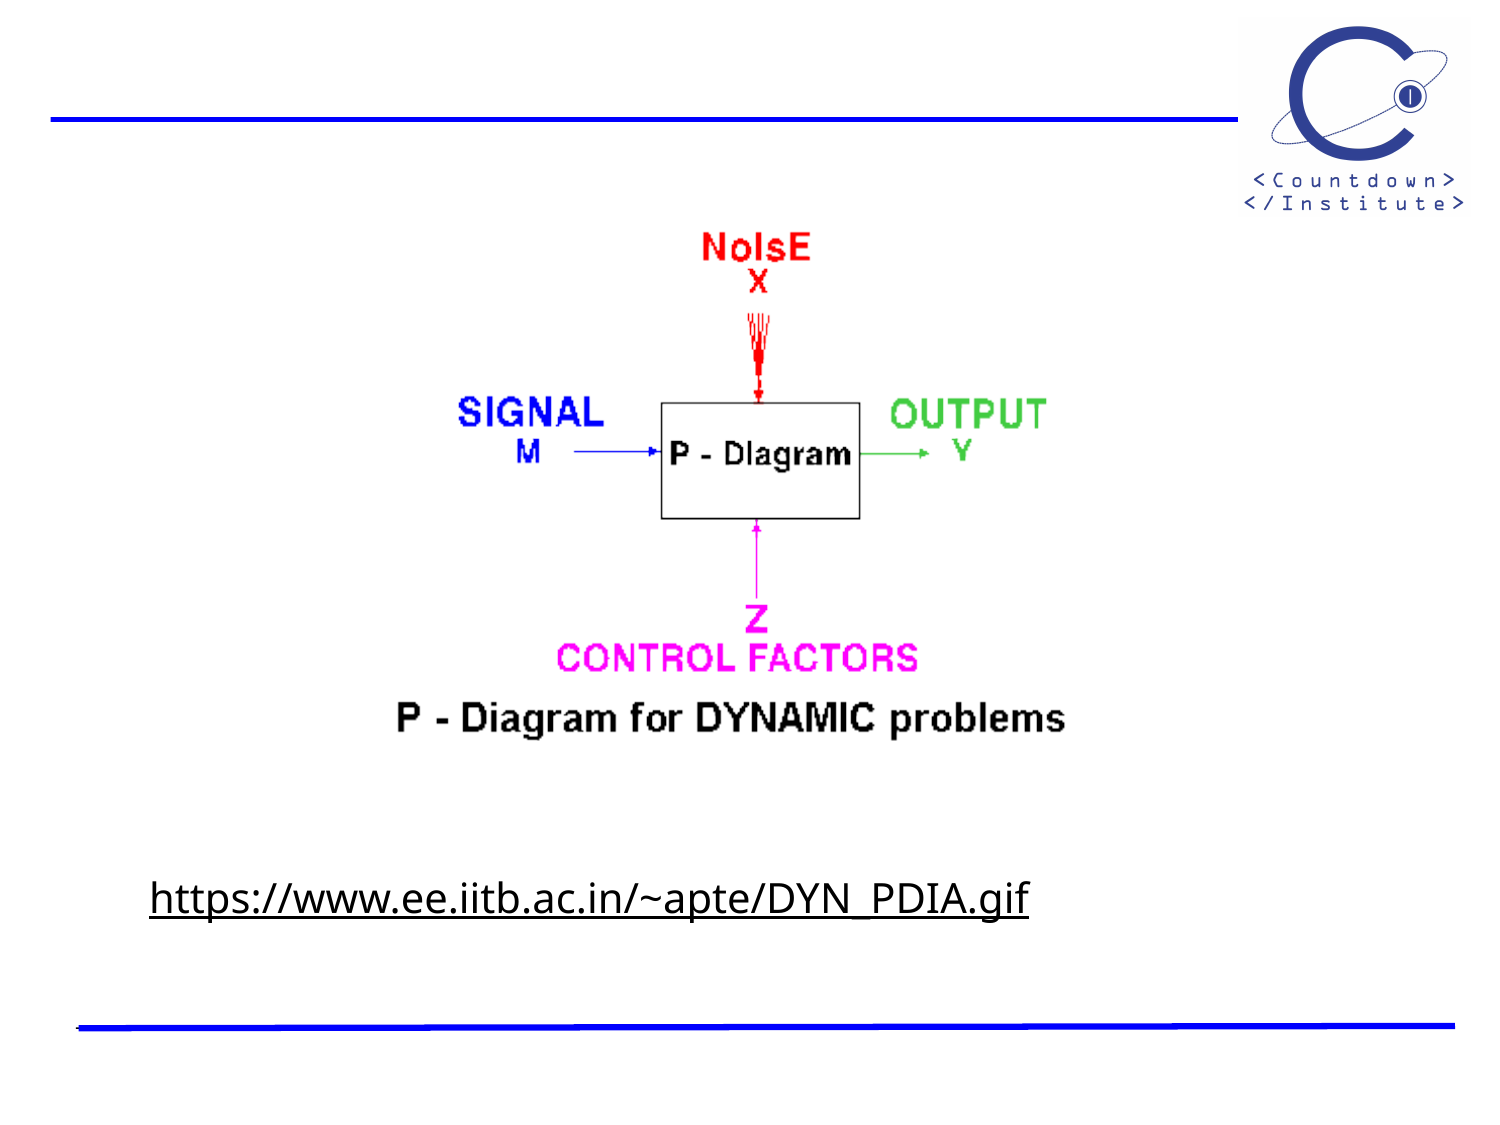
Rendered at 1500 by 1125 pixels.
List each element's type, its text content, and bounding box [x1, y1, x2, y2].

picture [1238, 17, 1471, 217]
text_box https://www.ee.iitb.ac.in/~apte/DYN_PDIA.gif [134, 864, 1366, 936]
picture [360, 198, 1136, 763]
